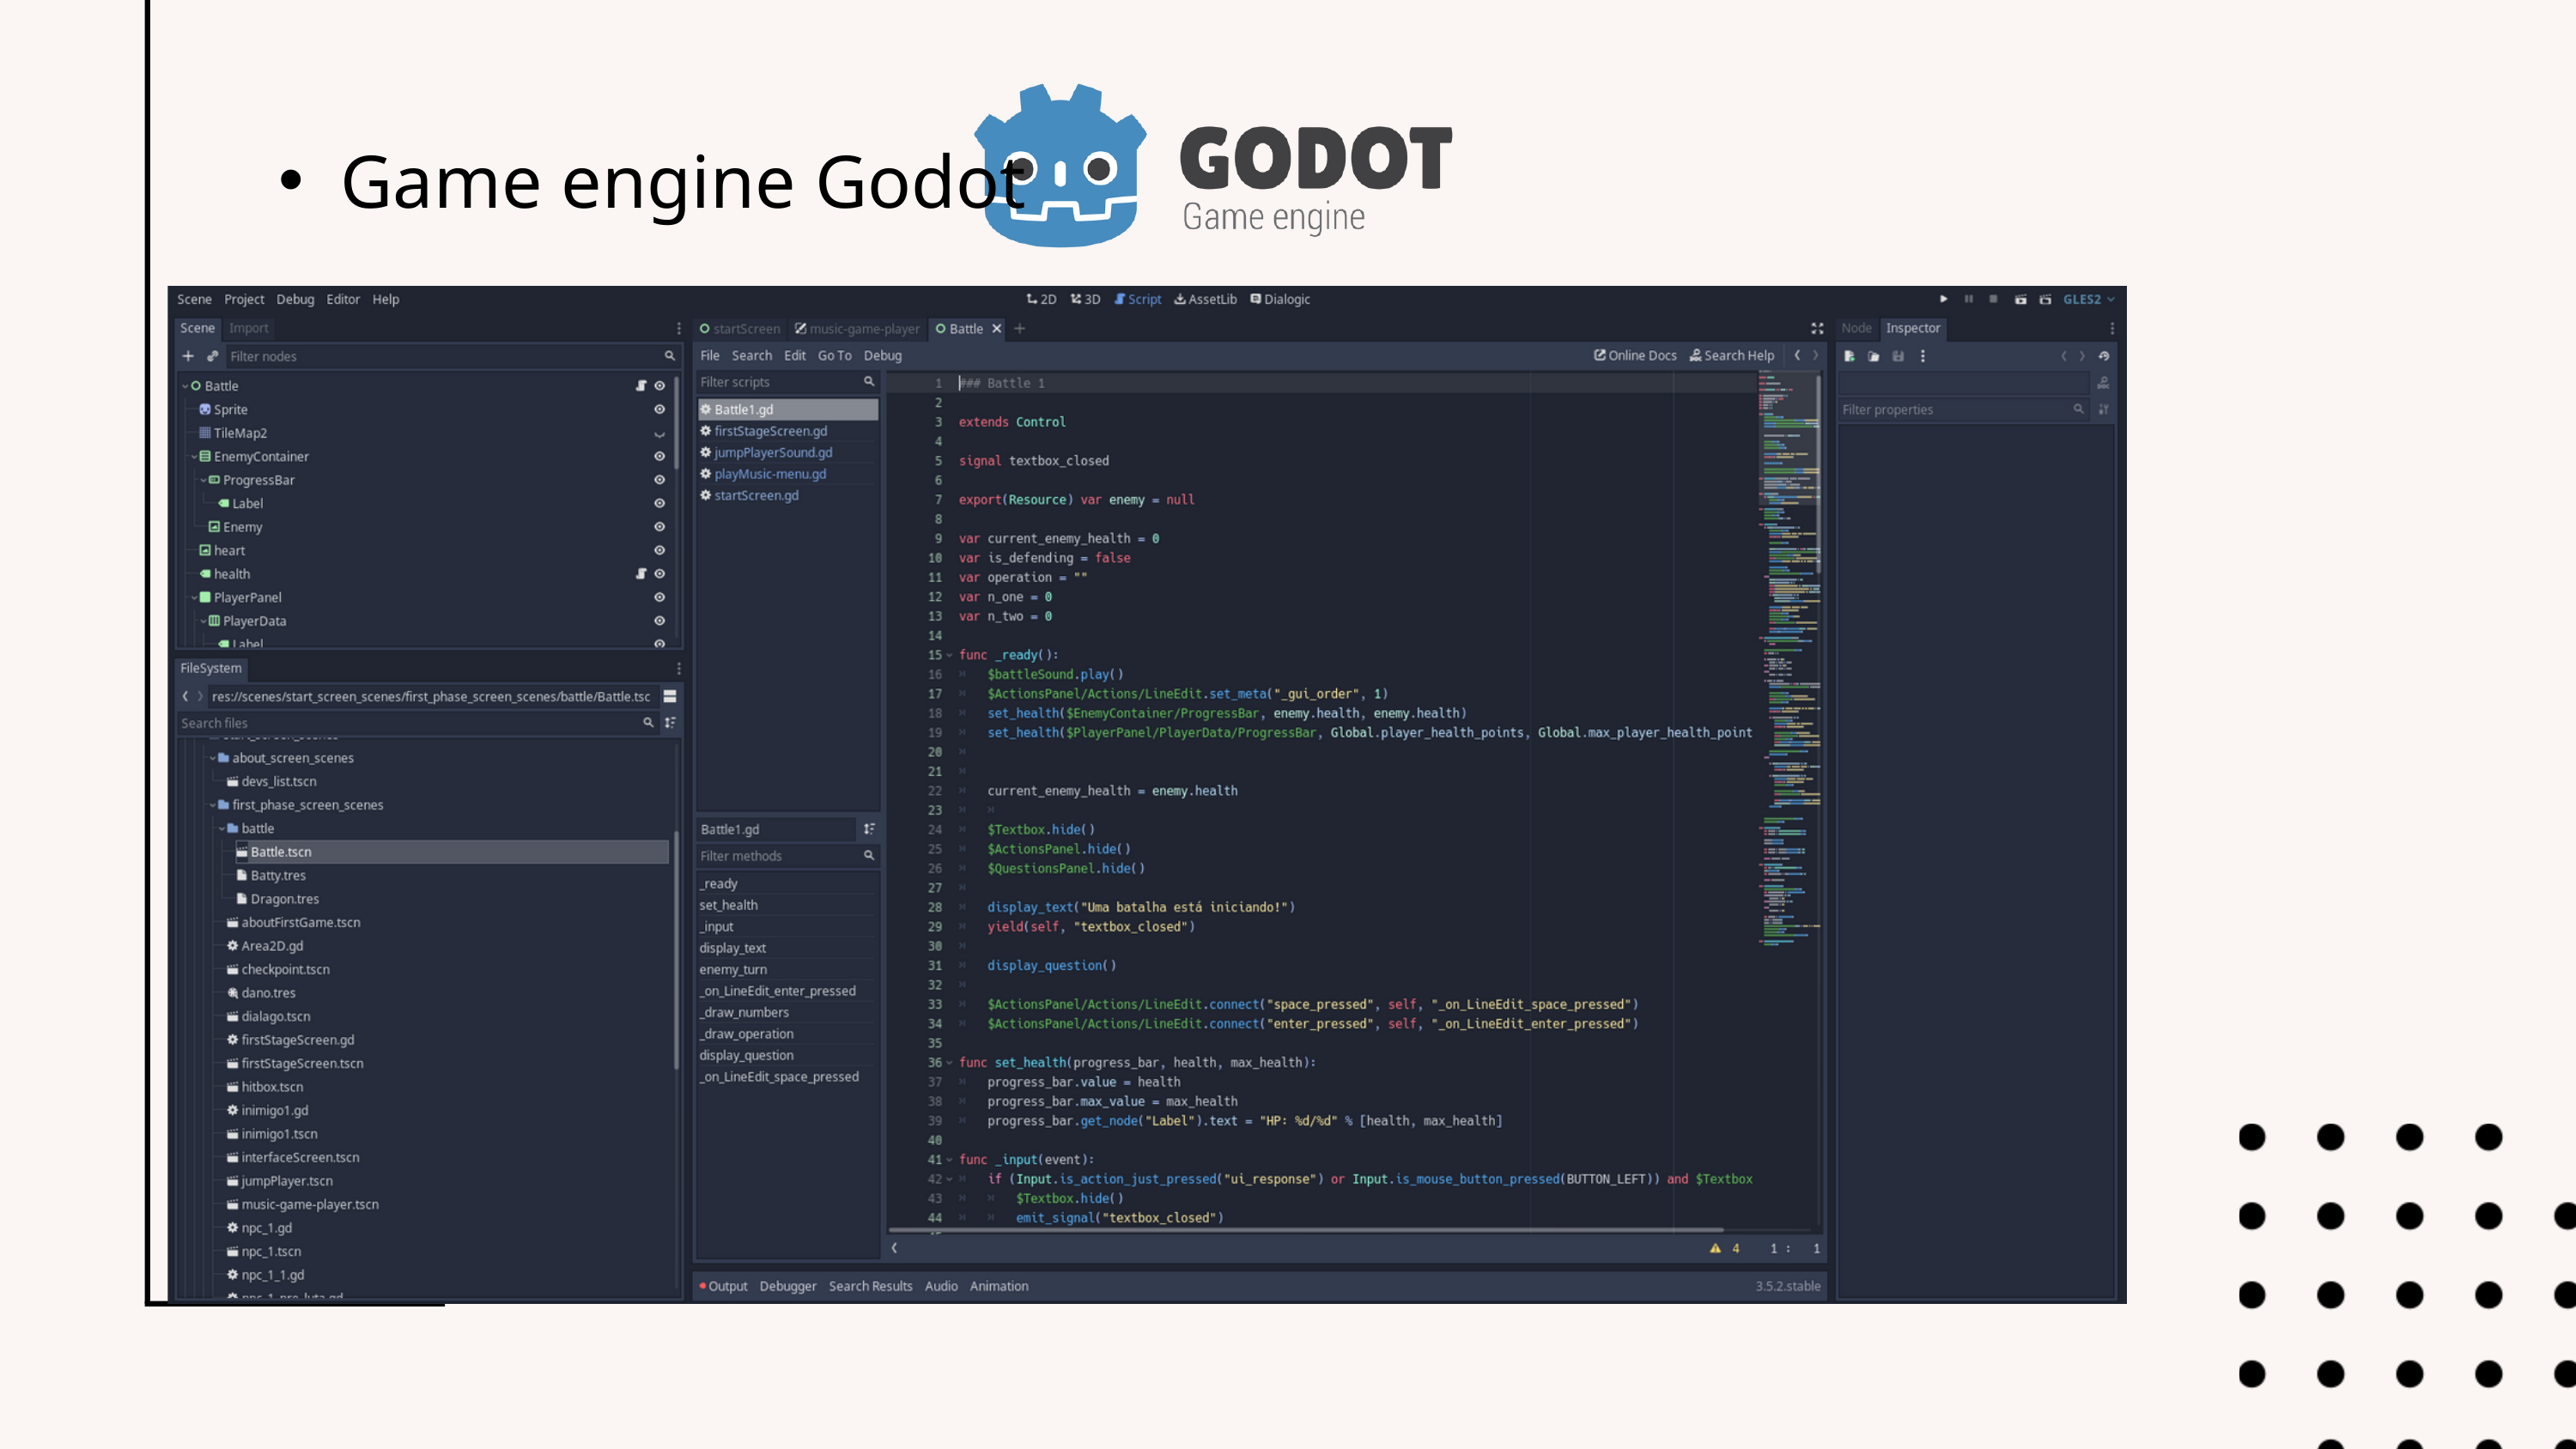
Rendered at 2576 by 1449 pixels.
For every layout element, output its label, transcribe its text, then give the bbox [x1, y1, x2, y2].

text_box [949, 58, 1477, 272]
text_box [2239, 1124, 2576, 1449]
text_box Game engine Godot [217, 77, 1345, 222]
text_box [167, 286, 2127, 1304]
